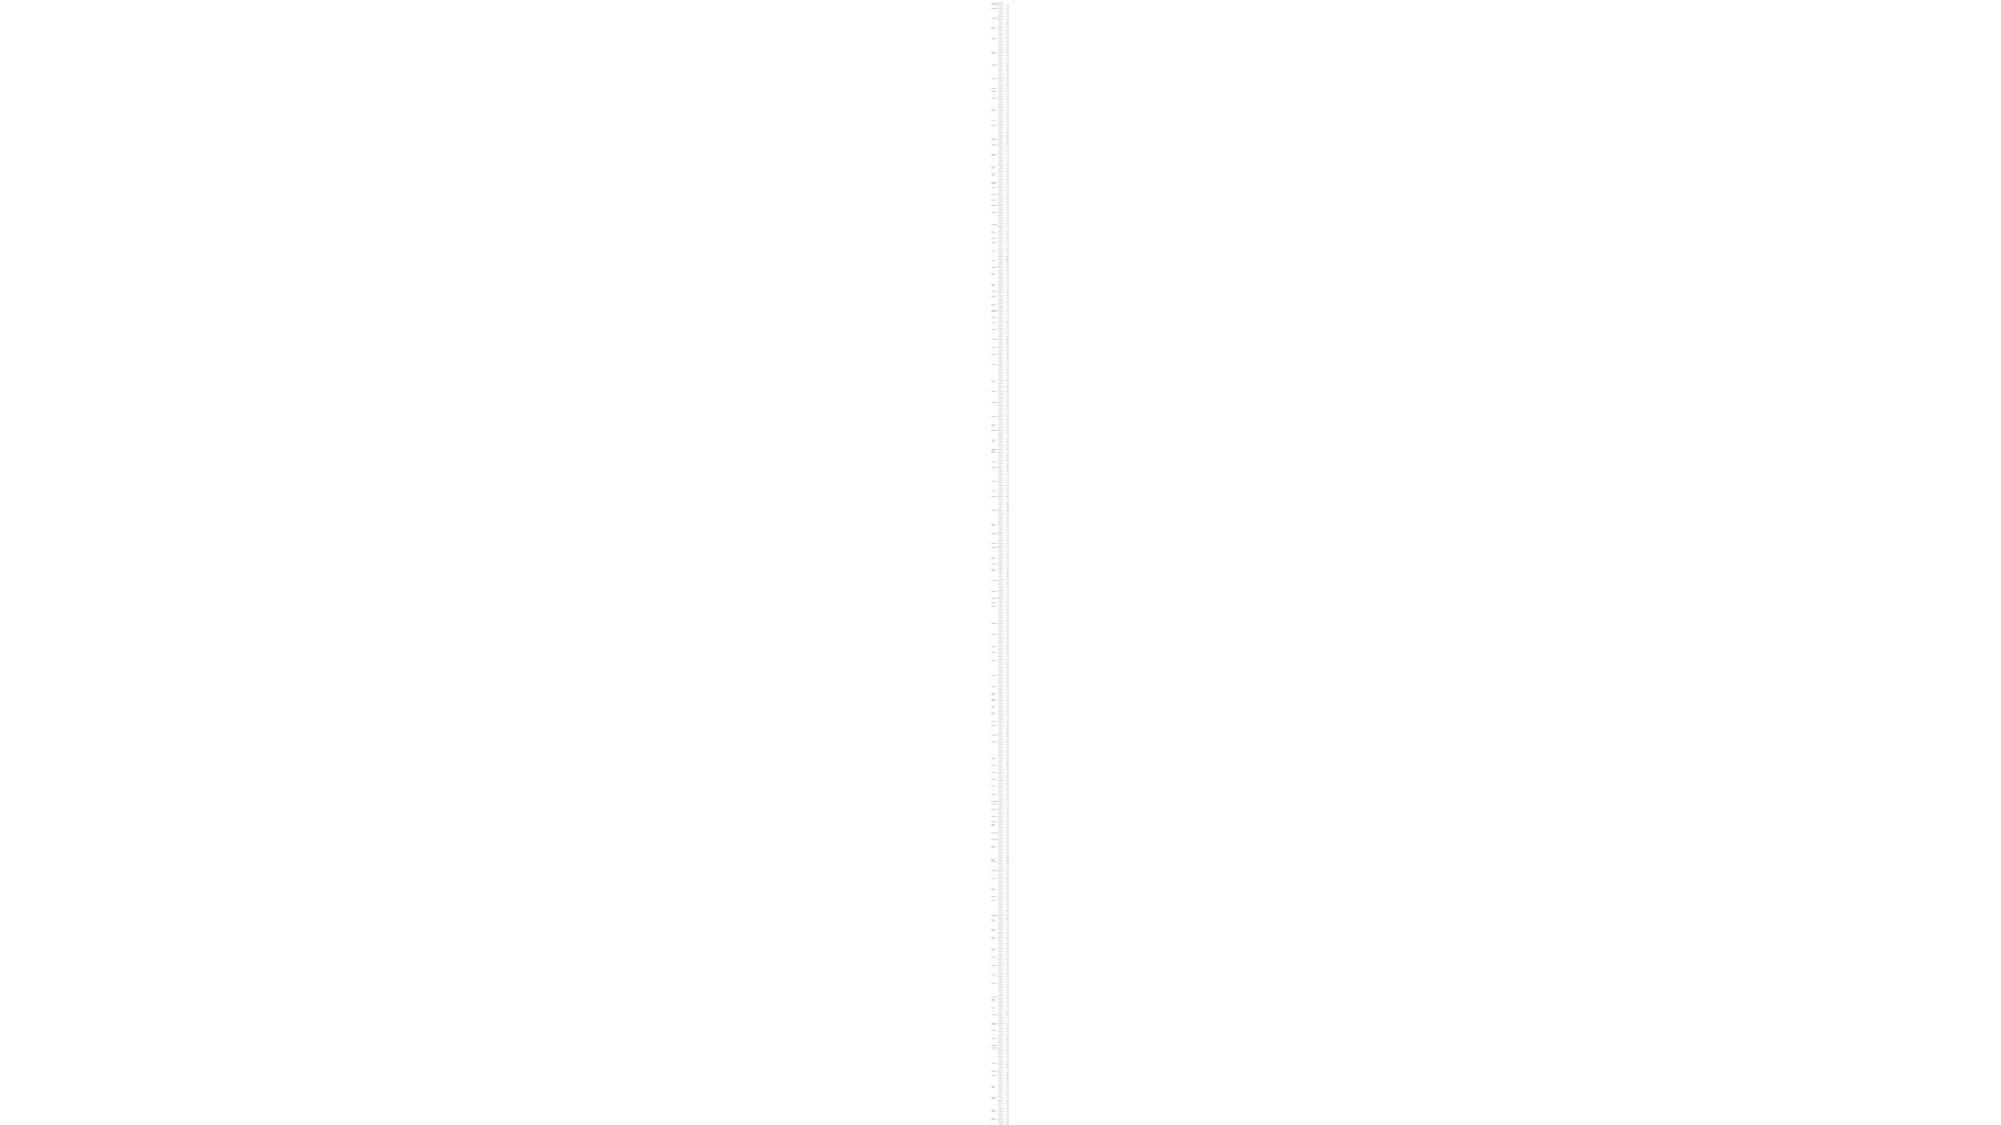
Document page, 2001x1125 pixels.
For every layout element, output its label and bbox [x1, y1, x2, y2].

picture [991, 0, 1009, 1125]
